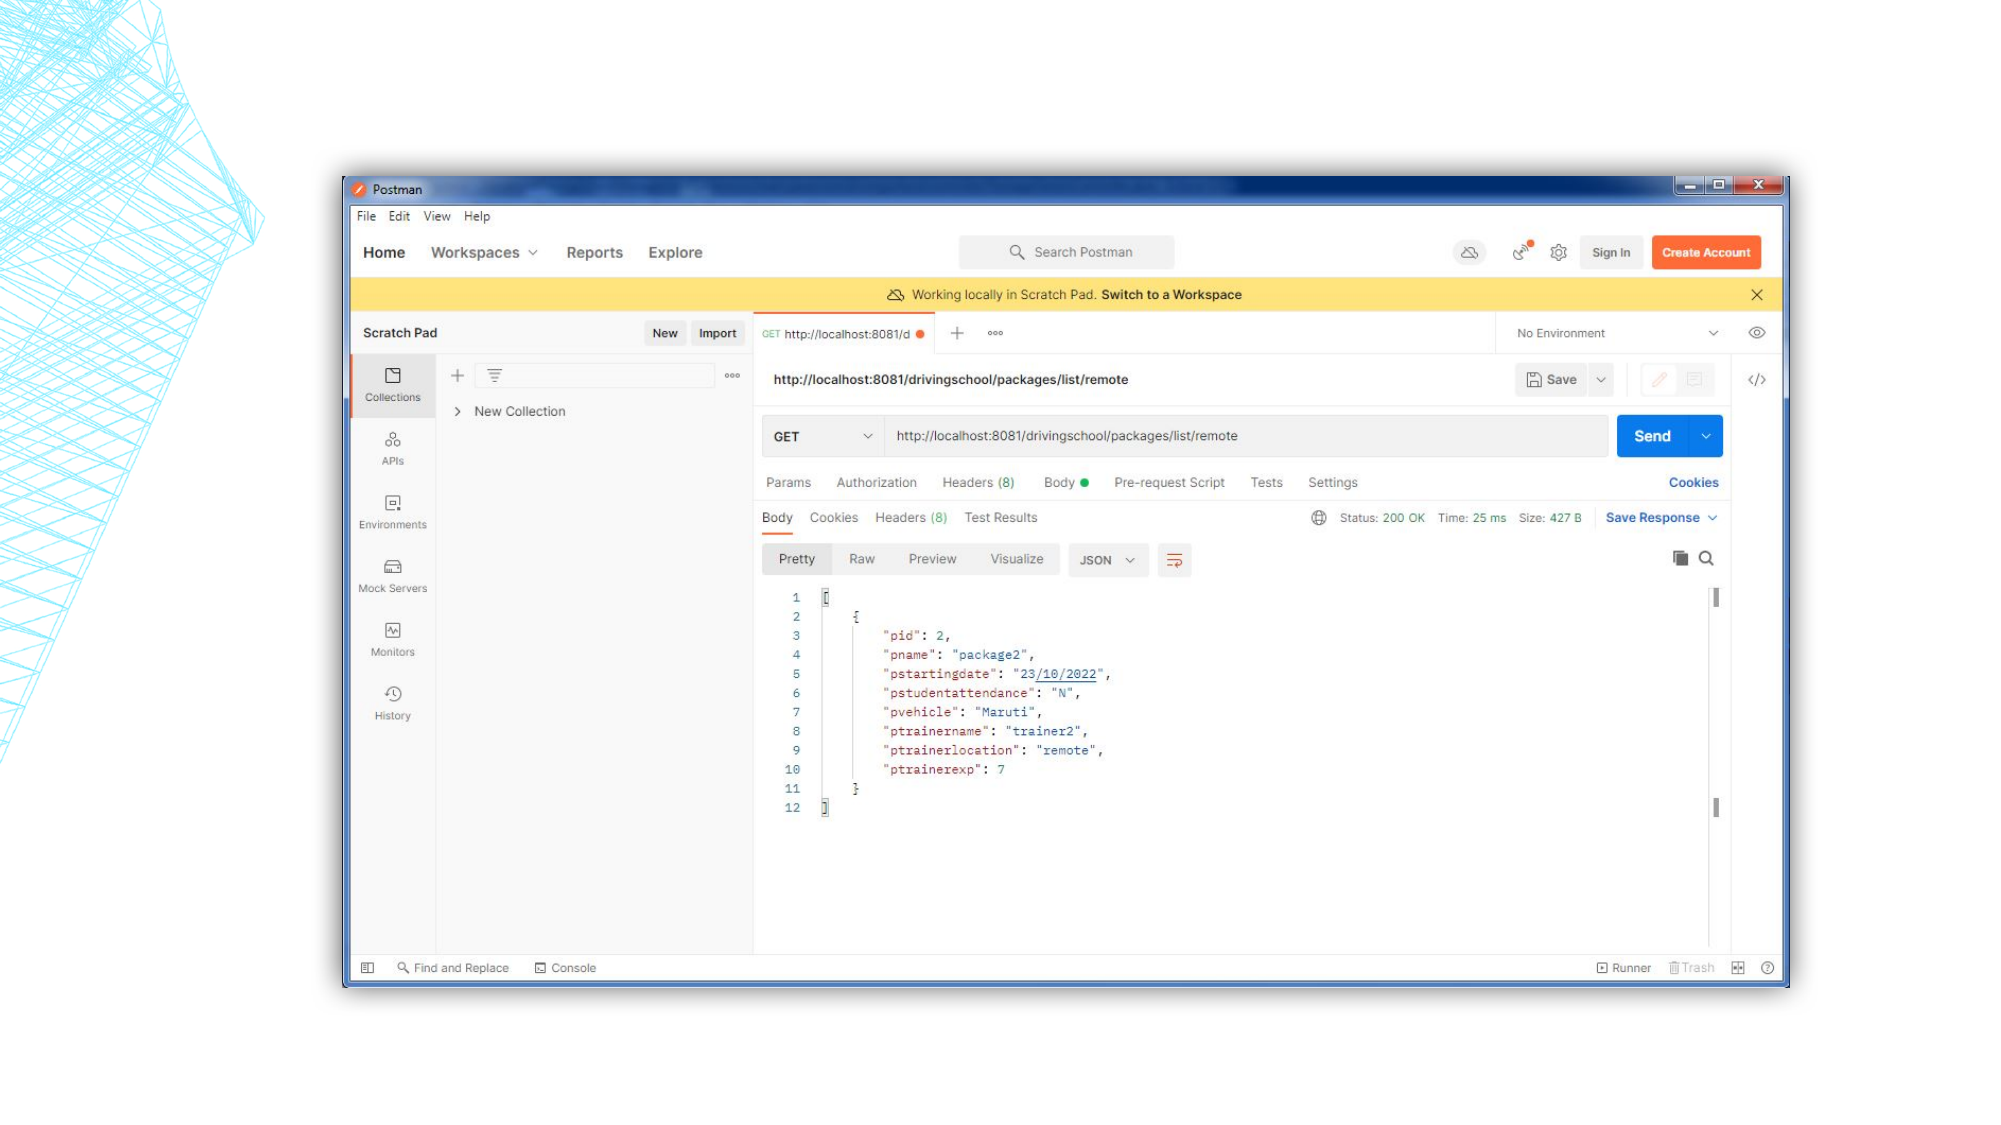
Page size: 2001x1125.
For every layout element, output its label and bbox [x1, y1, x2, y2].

list [342, 176, 1790, 988]
picture [0, 0, 2001, 1125]
